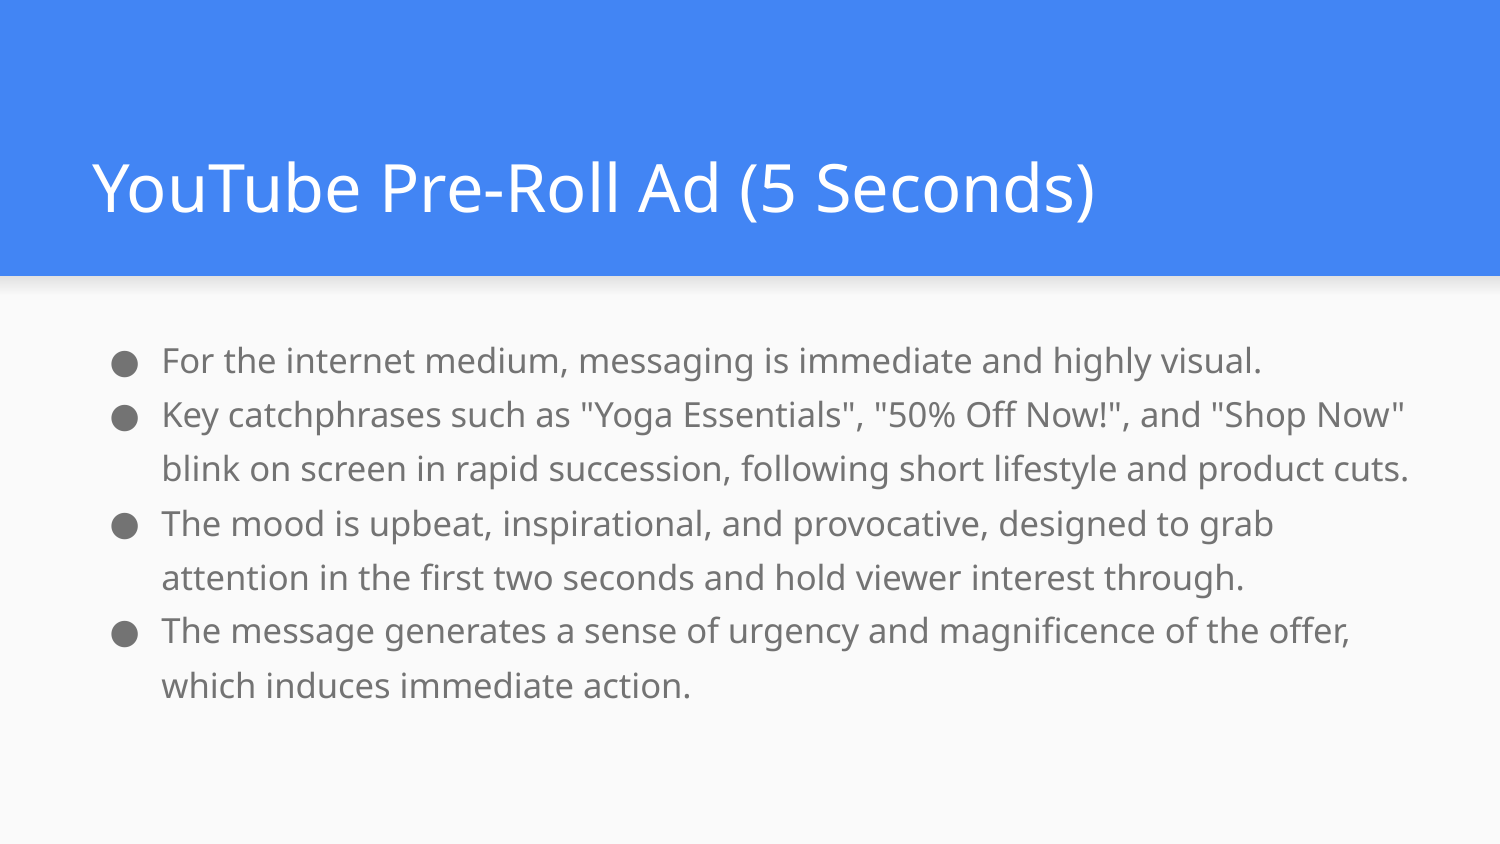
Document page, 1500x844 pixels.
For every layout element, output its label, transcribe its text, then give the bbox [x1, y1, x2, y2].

list For the internet medium, messaging is immediate and highly visual. Key catchphrases such as "Yoga Essentials", "50% Off Now!", and "Shop Now" blink on screen in rapid succession, following short lifestyle and product cuts. The mood is upbeat, inspirational, and provocative, designed to grab attention in the first two seconds and hold viewer interest through. The message generates a sense of urgency and magnificence of the offer, which induces immediate action. [77, 314, 1427, 760]
title YouTube Pre-Roll Ad (5 Seconds) [77, 121, 1427, 248]
